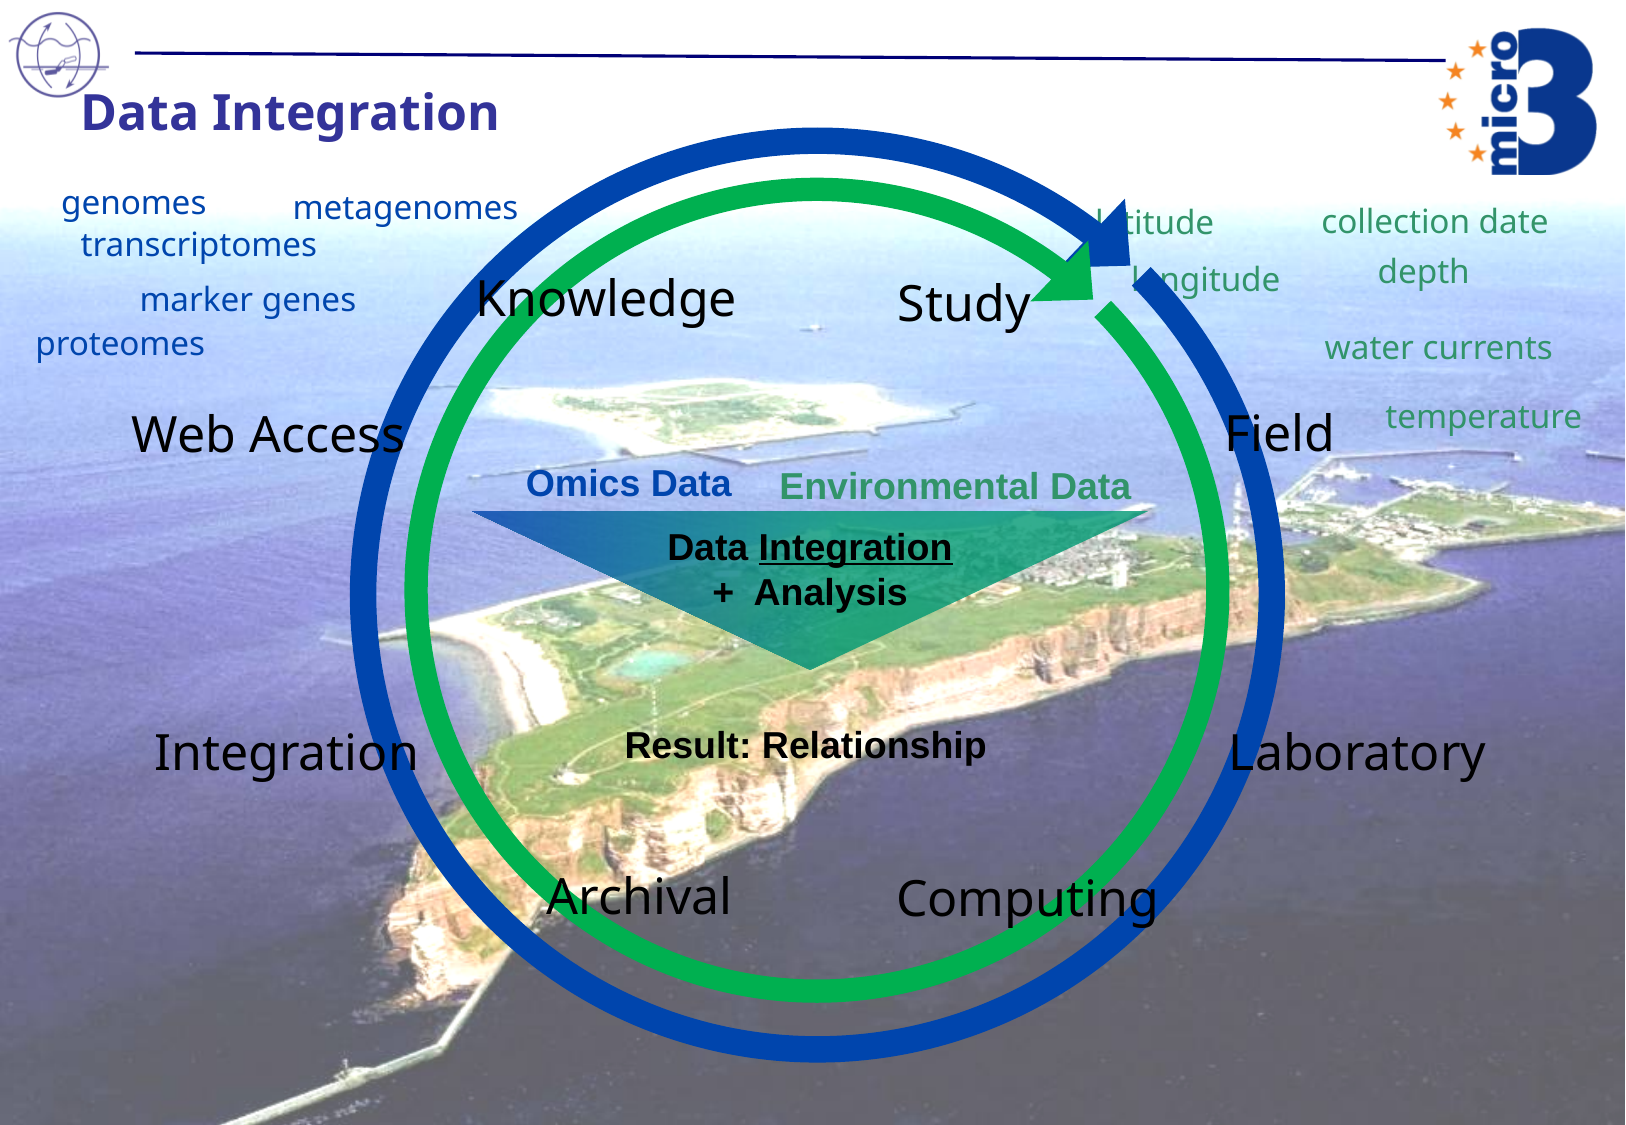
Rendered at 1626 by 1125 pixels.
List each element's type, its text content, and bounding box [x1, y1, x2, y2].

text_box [103, 259, 1508, 935]
picture [0, 25, 1625, 1125]
text_box [614, 127, 1021, 174]
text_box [17, 173, 536, 371]
picture [0, 0, 115, 105]
title Data Integration [79, 62, 1434, 159]
